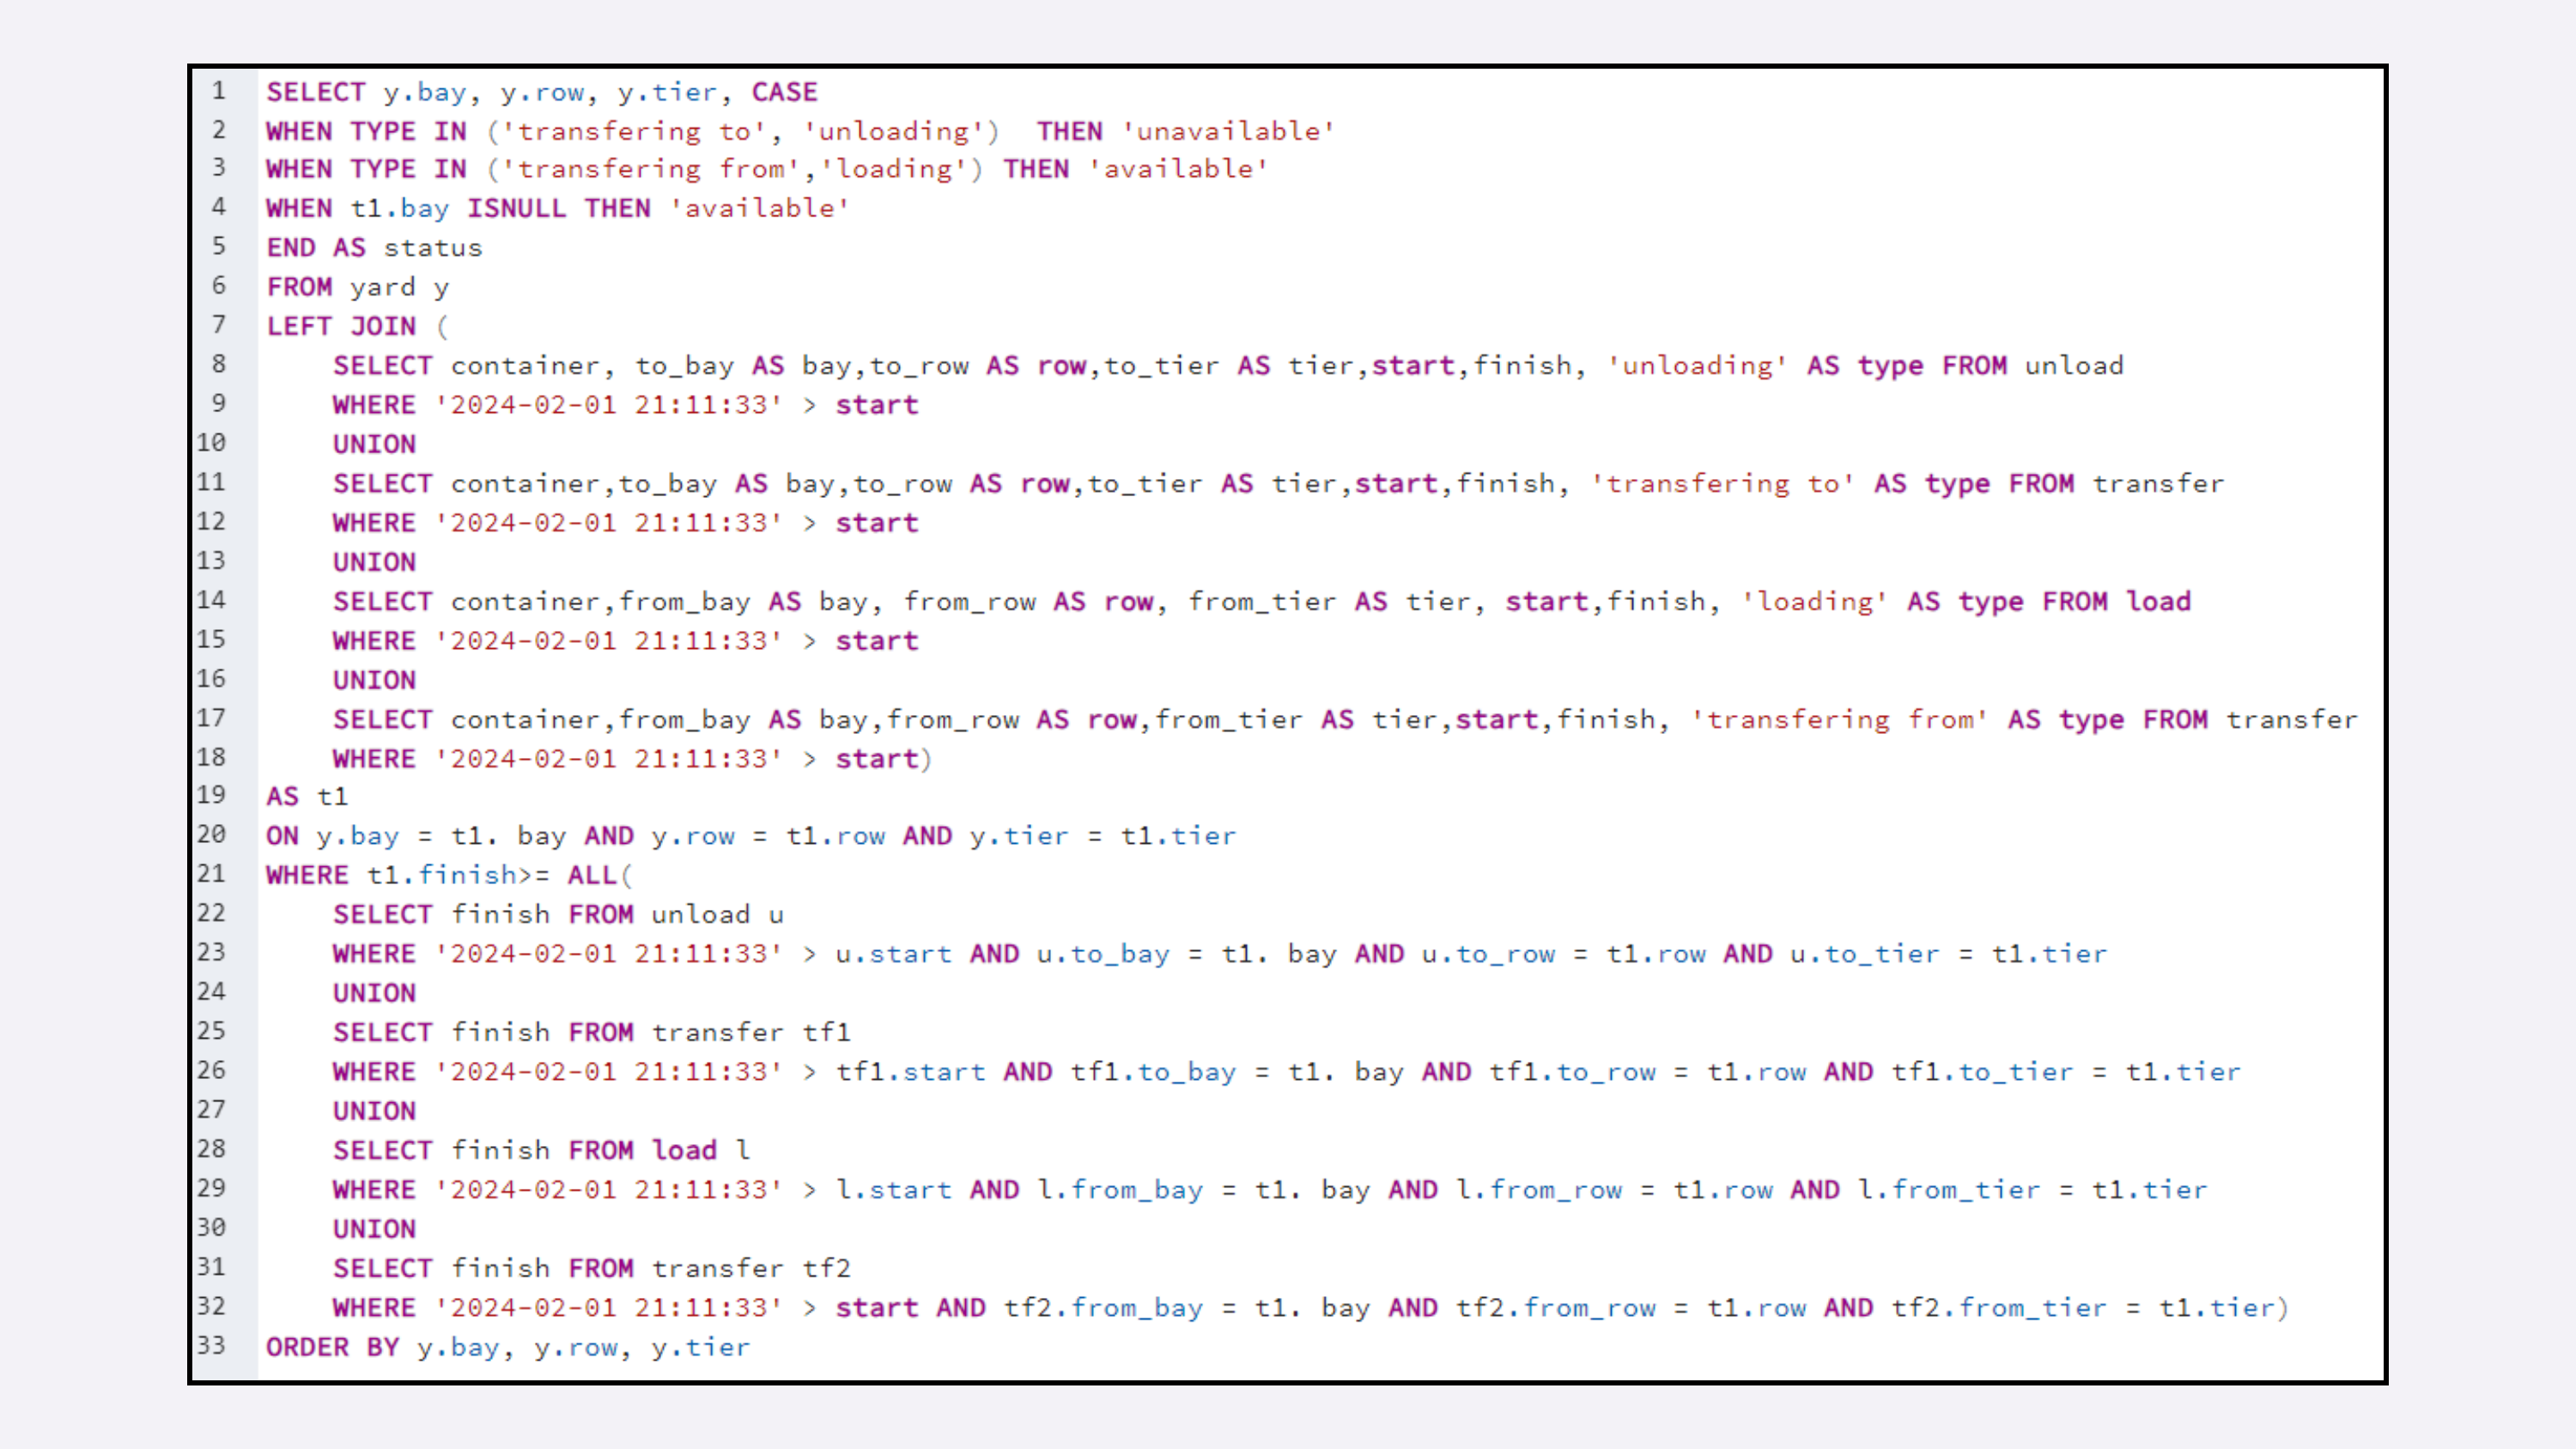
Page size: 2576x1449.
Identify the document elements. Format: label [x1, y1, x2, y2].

text_box [189, 65, 2387, 1383]
